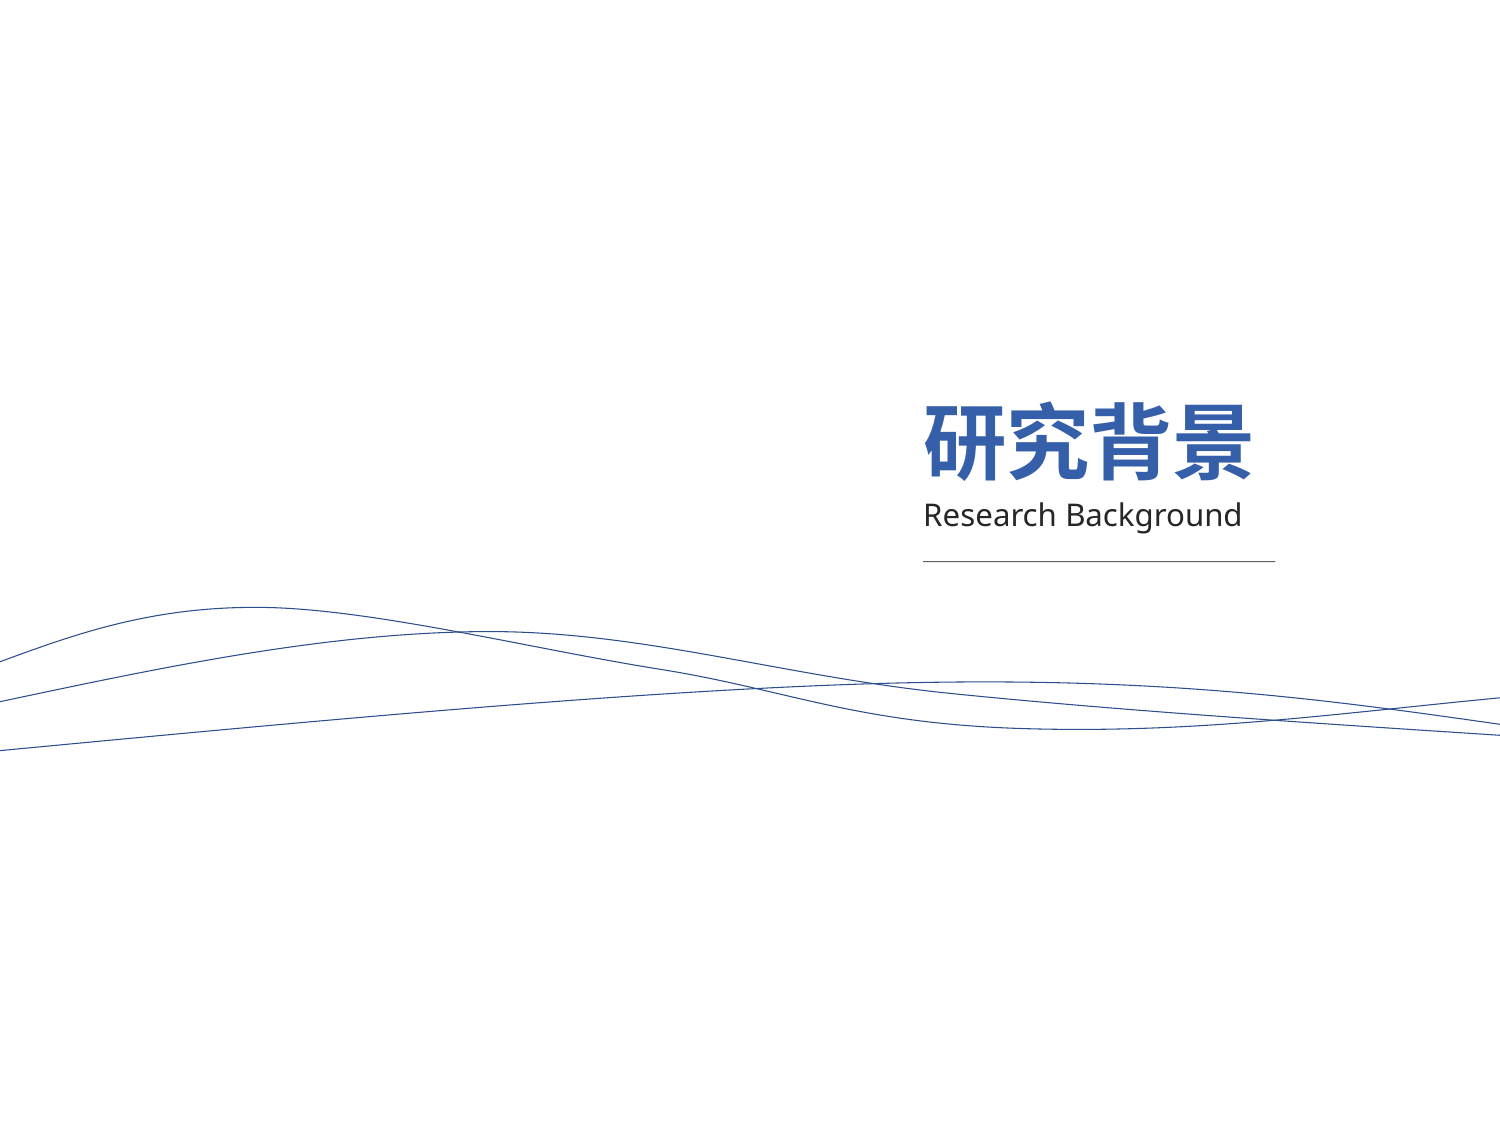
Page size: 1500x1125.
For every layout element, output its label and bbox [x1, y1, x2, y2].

text_box [0, 607, 1500, 751]
text_box [908, 363, 1374, 562]
